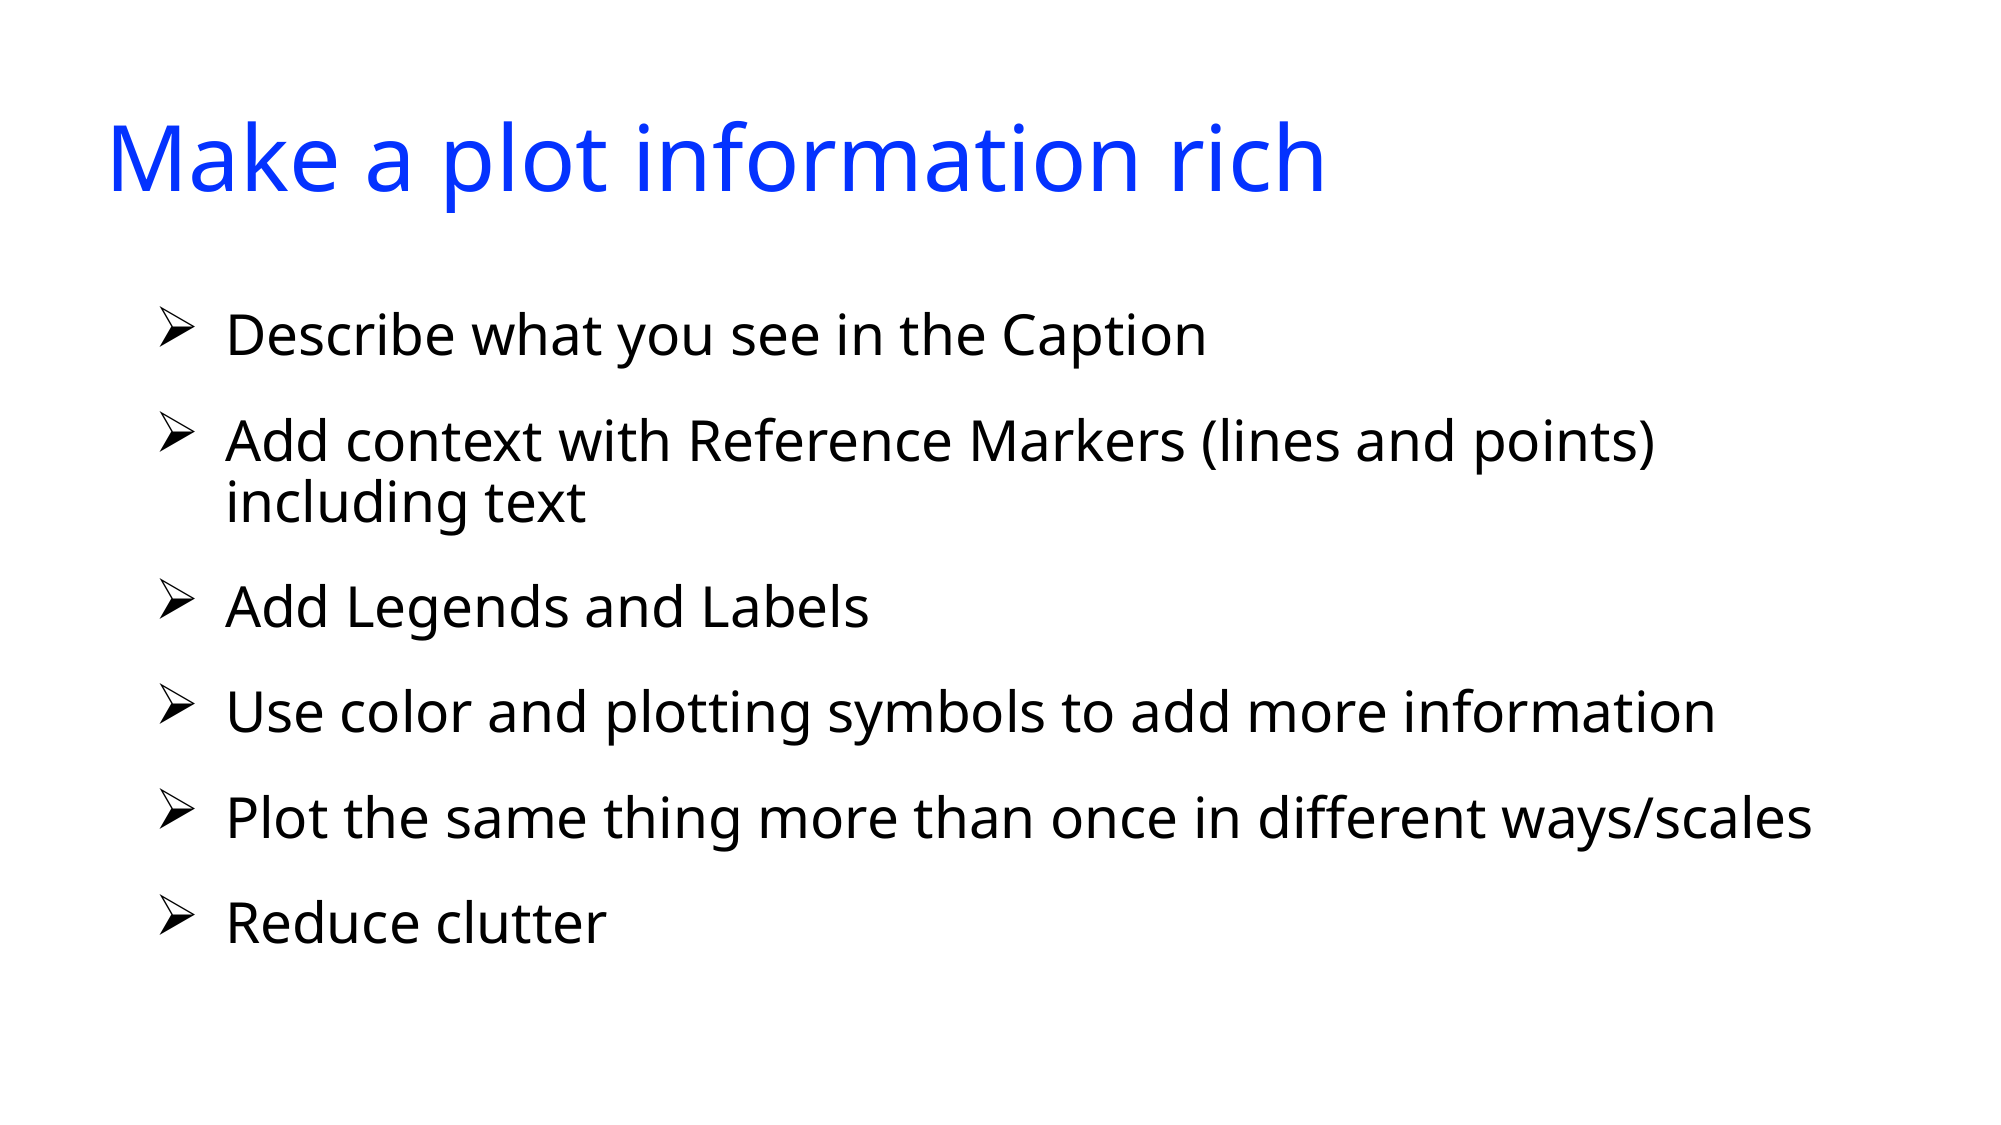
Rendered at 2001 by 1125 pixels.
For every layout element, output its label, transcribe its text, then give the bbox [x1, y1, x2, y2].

title Make a plot information rich [90, 52, 1863, 271]
list Describe what you see in the Caption Add context with Reference Markers (lines and points) including text Add Legends and Labels Use color and plotting symbols to add more information Plot the same thing more than once in different ways/scales Reduce clutter [137, 299, 1863, 1014]
